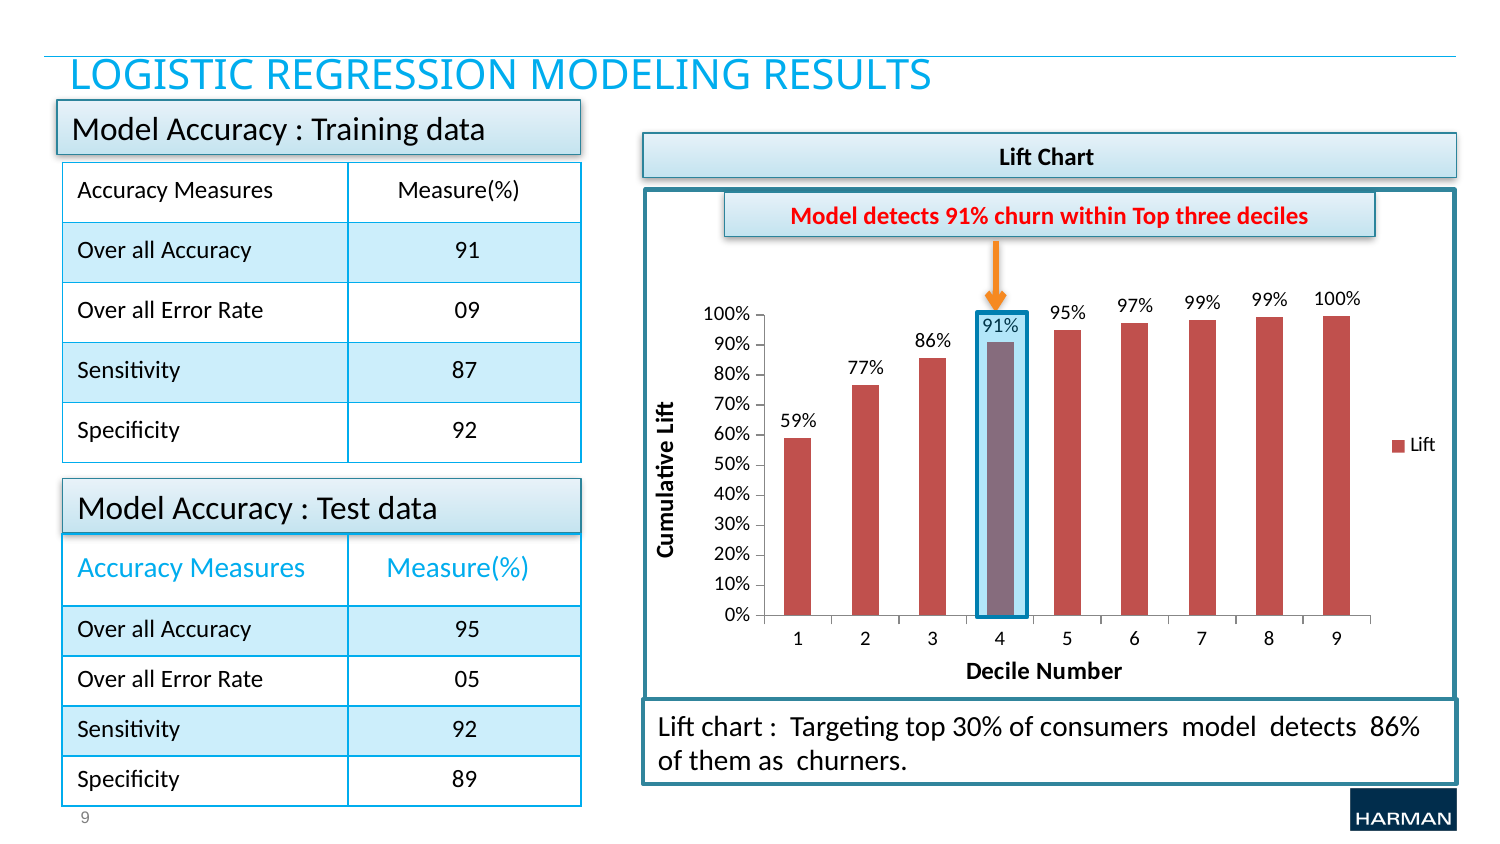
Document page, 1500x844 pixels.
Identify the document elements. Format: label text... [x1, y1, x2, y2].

table_header Measure(%) [349, 535, 580, 605]
table_cell 92 [349, 707, 580, 755]
table_header Measure(%) [349, 163, 580, 222]
title LOGISTIC REGRESSION MODELING RESULTS [54, 31, 1405, 114]
text_box Model Accuracy : Test data [62, 478, 582, 533]
table_cell 92 [349, 403, 580, 462]
text_box Lift chart : Targeting top 30% of consumers model detects 86% of them as churners. [641, 712, 1459, 786]
table_cell 95 [349, 607, 580, 655]
table_header Accuracy Measures [63, 163, 347, 222]
table_cell Sensitivity [63, 343, 347, 402]
table_cell Over all Accuracy [63, 223, 347, 282]
table_cell Over all Error Rate [63, 283, 347, 342]
text_box Lift Chart [642, 132, 1457, 178]
table_cell Specificity [63, 757, 347, 805]
picture [1350, 788, 1457, 831]
table_cell 09 [349, 283, 580, 342]
table_header Accuracy Measures [63, 535, 347, 605]
chart [642, 187, 1457, 706]
table_cell Over all Error Rate [63, 657, 347, 705]
table_cell 91 [349, 223, 580, 282]
text_box Model Accuracy : Training data [56, 99, 581, 155]
table_cell Sensitivity [63, 707, 347, 755]
table_cell Over all Accuracy [63, 607, 347, 655]
table_cell 87 [349, 343, 580, 402]
table_cell Specificity [63, 403, 347, 462]
table_cell 89 [349, 757, 580, 805]
table_cell 05 [349, 657, 580, 705]
